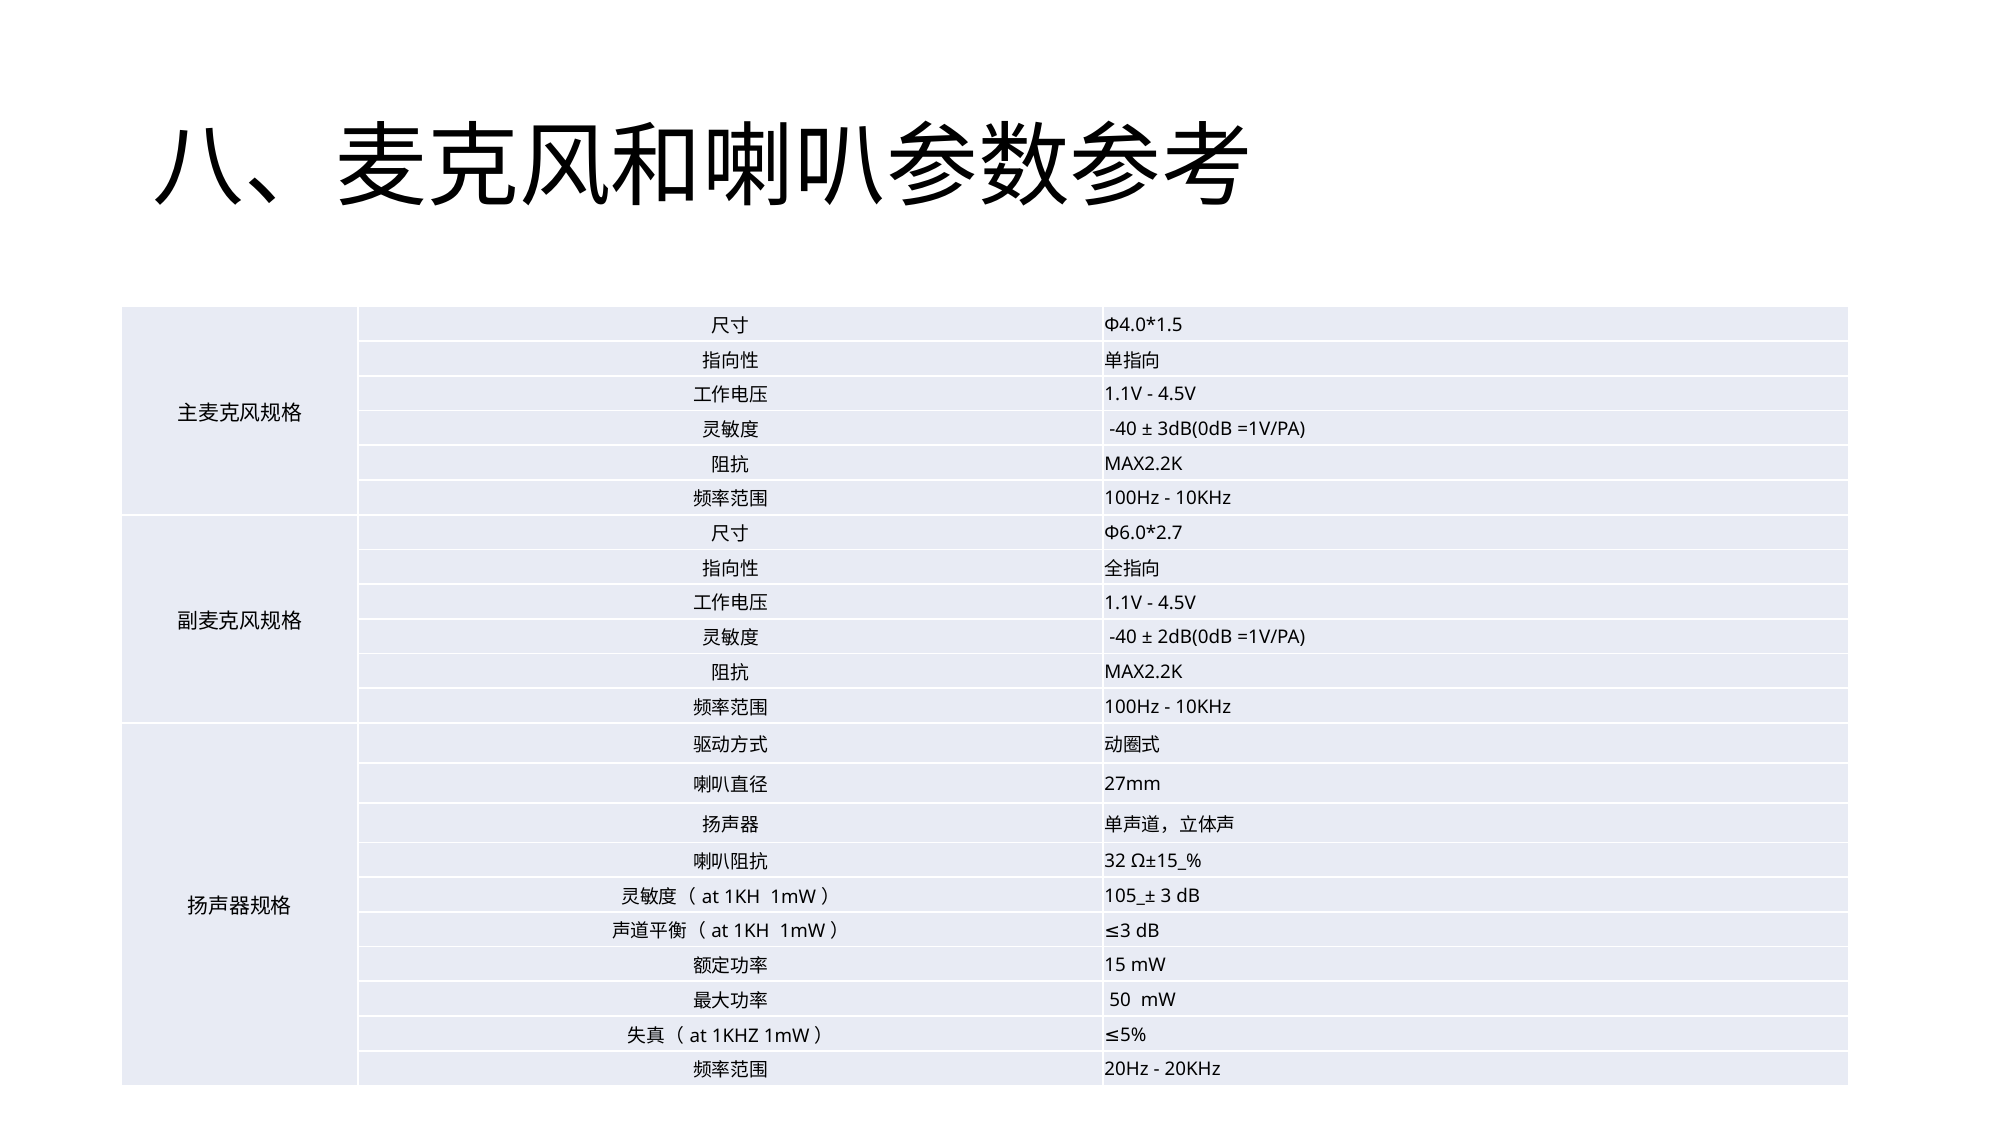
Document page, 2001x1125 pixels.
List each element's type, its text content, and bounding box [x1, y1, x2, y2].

table_cell 阻抗 [359, 654, 1102, 687]
table_cell 驱动方式 [359, 724, 1102, 762]
table_cell 灵敏度（at 1KH 1mW） [359, 878, 1102, 911]
table_cell 频率范围 [359, 1052, 1102, 1085]
table_cell 1.1V - 4.5V [1104, 585, 1848, 618]
table_cell 喇叭直径 [359, 764, 1102, 802]
table_cell 全指向 [1104, 550, 1848, 583]
table_cell ≤3 dB [1104, 913, 1848, 946]
table_header Φ4.0*1.5 [1104, 307, 1848, 340]
table_cell 100Hz - 10KHz [1104, 481, 1848, 514]
table_cell 失真（at 1KHZ 1mW） [359, 1017, 1102, 1050]
table_cell 指向性 [359, 550, 1102, 583]
table_cell 100Hz - 10KHz [1104, 689, 1848, 722]
table_cell Φ6.0*2.7 [1104, 516, 1848, 549]
table_cell 扬声器规格 [122, 724, 357, 1085]
title 八、麦克风和喇叭参数参考 [137, 59, 1863, 278]
table_cell 灵敏度 [359, 411, 1102, 444]
table_cell 动圈式 [1104, 724, 1848, 762]
table_cell 单指向 [1104, 342, 1848, 375]
table_cell 喇叭阻抗 [359, 843, 1102, 876]
table_cell 15 mW [1104, 947, 1848, 980]
table_cell 单声道，立体声 [1104, 804, 1848, 842]
table_cell -40 ± 3dB(0dB =1V/PA) [1104, 411, 1848, 444]
table_cell 频率范围 [359, 689, 1102, 722]
table_cell 1.1V - 4.5V [1104, 377, 1848, 410]
table_cell 副麦克风规格 [122, 516, 357, 722]
table_cell MAX2.2K [1104, 446, 1848, 479]
table_cell 105_± 3 dB [1104, 878, 1848, 911]
table_cell 指向性 [359, 342, 1102, 375]
table_header 主麦克风规格 [122, 307, 357, 514]
table_cell 额定功率 [359, 947, 1102, 980]
table_cell ≤5% [1104, 1017, 1848, 1050]
table_cell 灵敏度 [359, 620, 1102, 653]
table_cell 最大功率 [359, 982, 1102, 1015]
table_cell -40 ± 2dB(0dB =1V/PA) [1104, 620, 1848, 653]
table_cell 声道平衡（at 1KH 1mW） [359, 913, 1102, 946]
table_cell 频率范围 [359, 481, 1102, 514]
table_cell 工作电压 [359, 377, 1102, 410]
table_cell 20Hz - 20KHz [1104, 1052, 1848, 1085]
table_cell 扬声器 [359, 804, 1102, 842]
table_cell 工作电压 [359, 585, 1102, 618]
table_cell 50 mW [1104, 982, 1848, 1015]
table_header 尺寸 [359, 307, 1102, 340]
table_cell 阻抗 [359, 446, 1102, 479]
table_cell 32 Ω±15_% [1104, 843, 1848, 876]
table_cell MAX2.2K [1104, 654, 1848, 687]
table_cell 尺寸 [359, 516, 1102, 549]
table_cell 27mm [1104, 764, 1848, 802]
